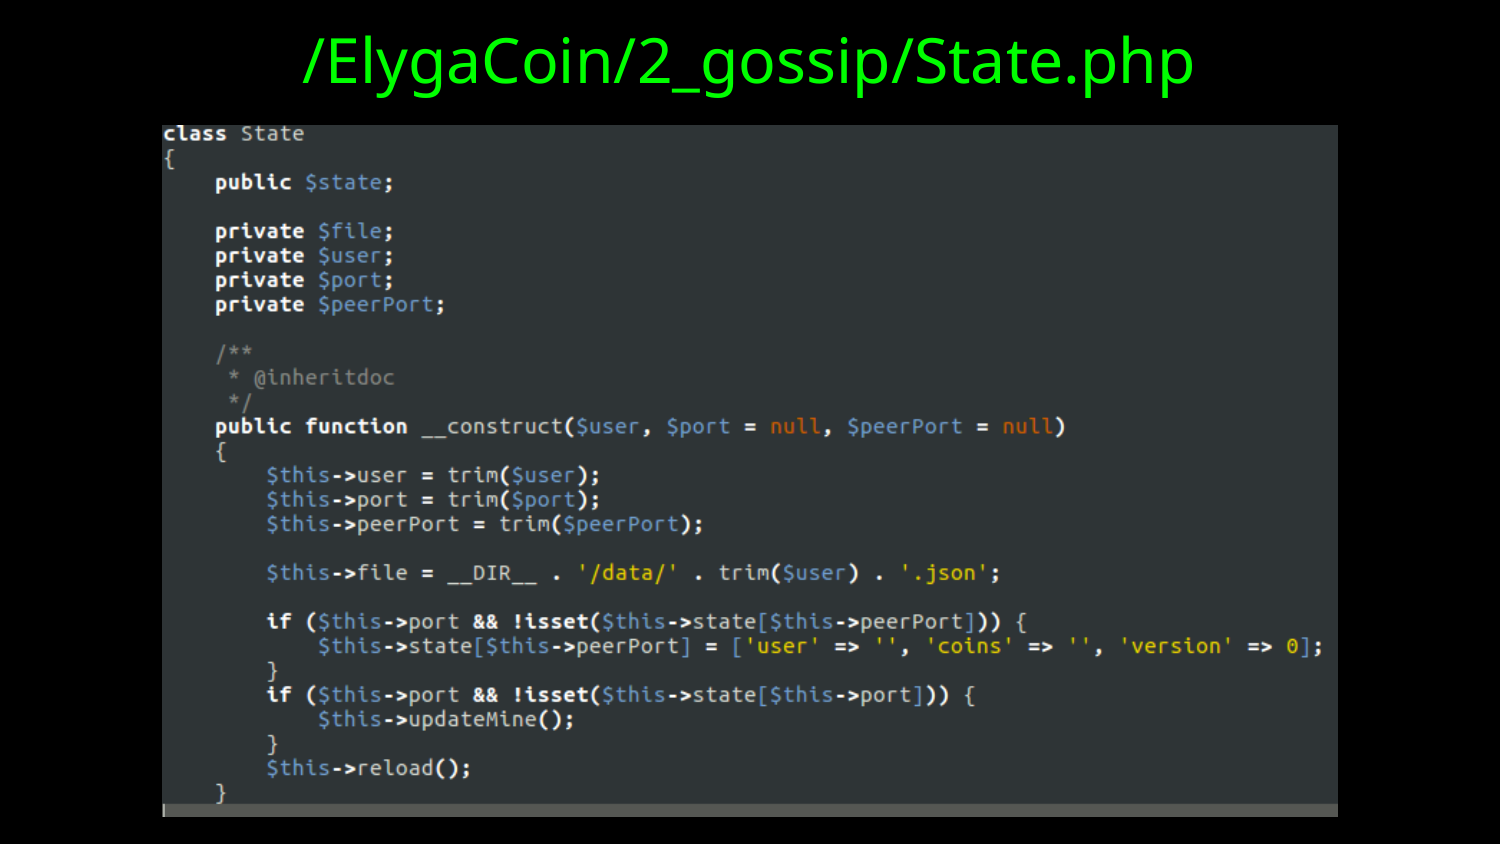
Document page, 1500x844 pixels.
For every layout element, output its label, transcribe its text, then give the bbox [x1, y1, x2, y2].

picture [161, 125, 1339, 817]
title /ElygaCoin/2_gossip/State.php [83, 6, 1417, 103]
